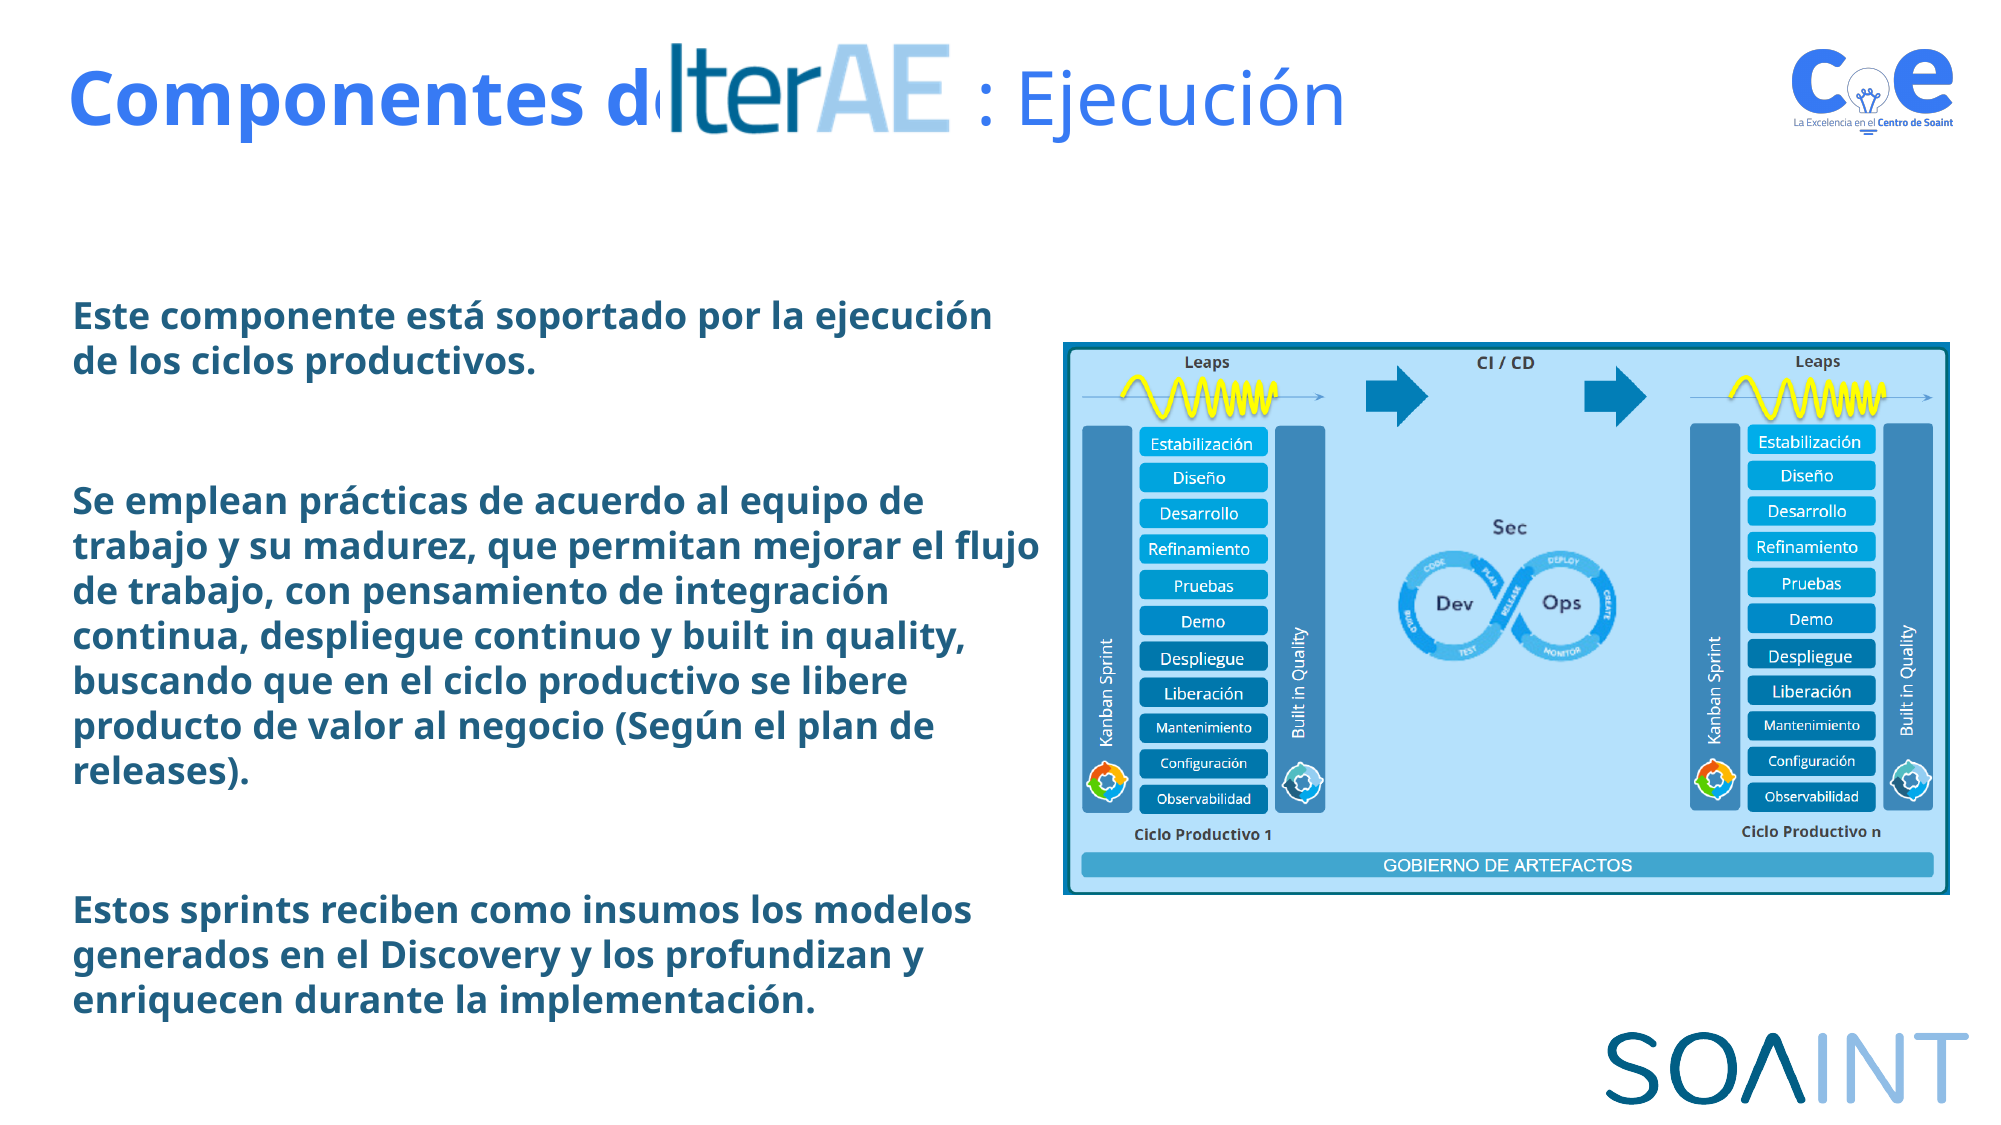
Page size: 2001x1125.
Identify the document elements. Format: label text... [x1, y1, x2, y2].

picture [1792, 49, 1953, 136]
picture [1605, 1032, 1648, 1097]
text_box Este componente está soportado por la ejecución de los ciclos productivos. Se emplean prácticas de acuerdo al equipo de trabajo y su madurez, que permitan mejorar el flujo de trabajo, con pensamiento de integración continua, despliegue continuo y built in quality, buscando que en el ciclo productivo se libere producto de valor al negocio (Según el plan de releases). Estos sprints reciben como insumos los modelos generados en el Discovery y los profundizan y enriquecen durante la implementación. [52, 271, 1064, 824]
text_box : Ejecución [961, 42, 2000, 148]
text_box Componentes de [52, 42, 961, 148]
picture [1680, 1040, 1727, 1097]
picture [1617, 1032, 1695, 1105]
picture [1713, 1032, 1969, 1105]
picture [1068, 348, 1947, 893]
picture [1605, 1095, 1622, 1105]
picture [659, 31, 960, 135]
